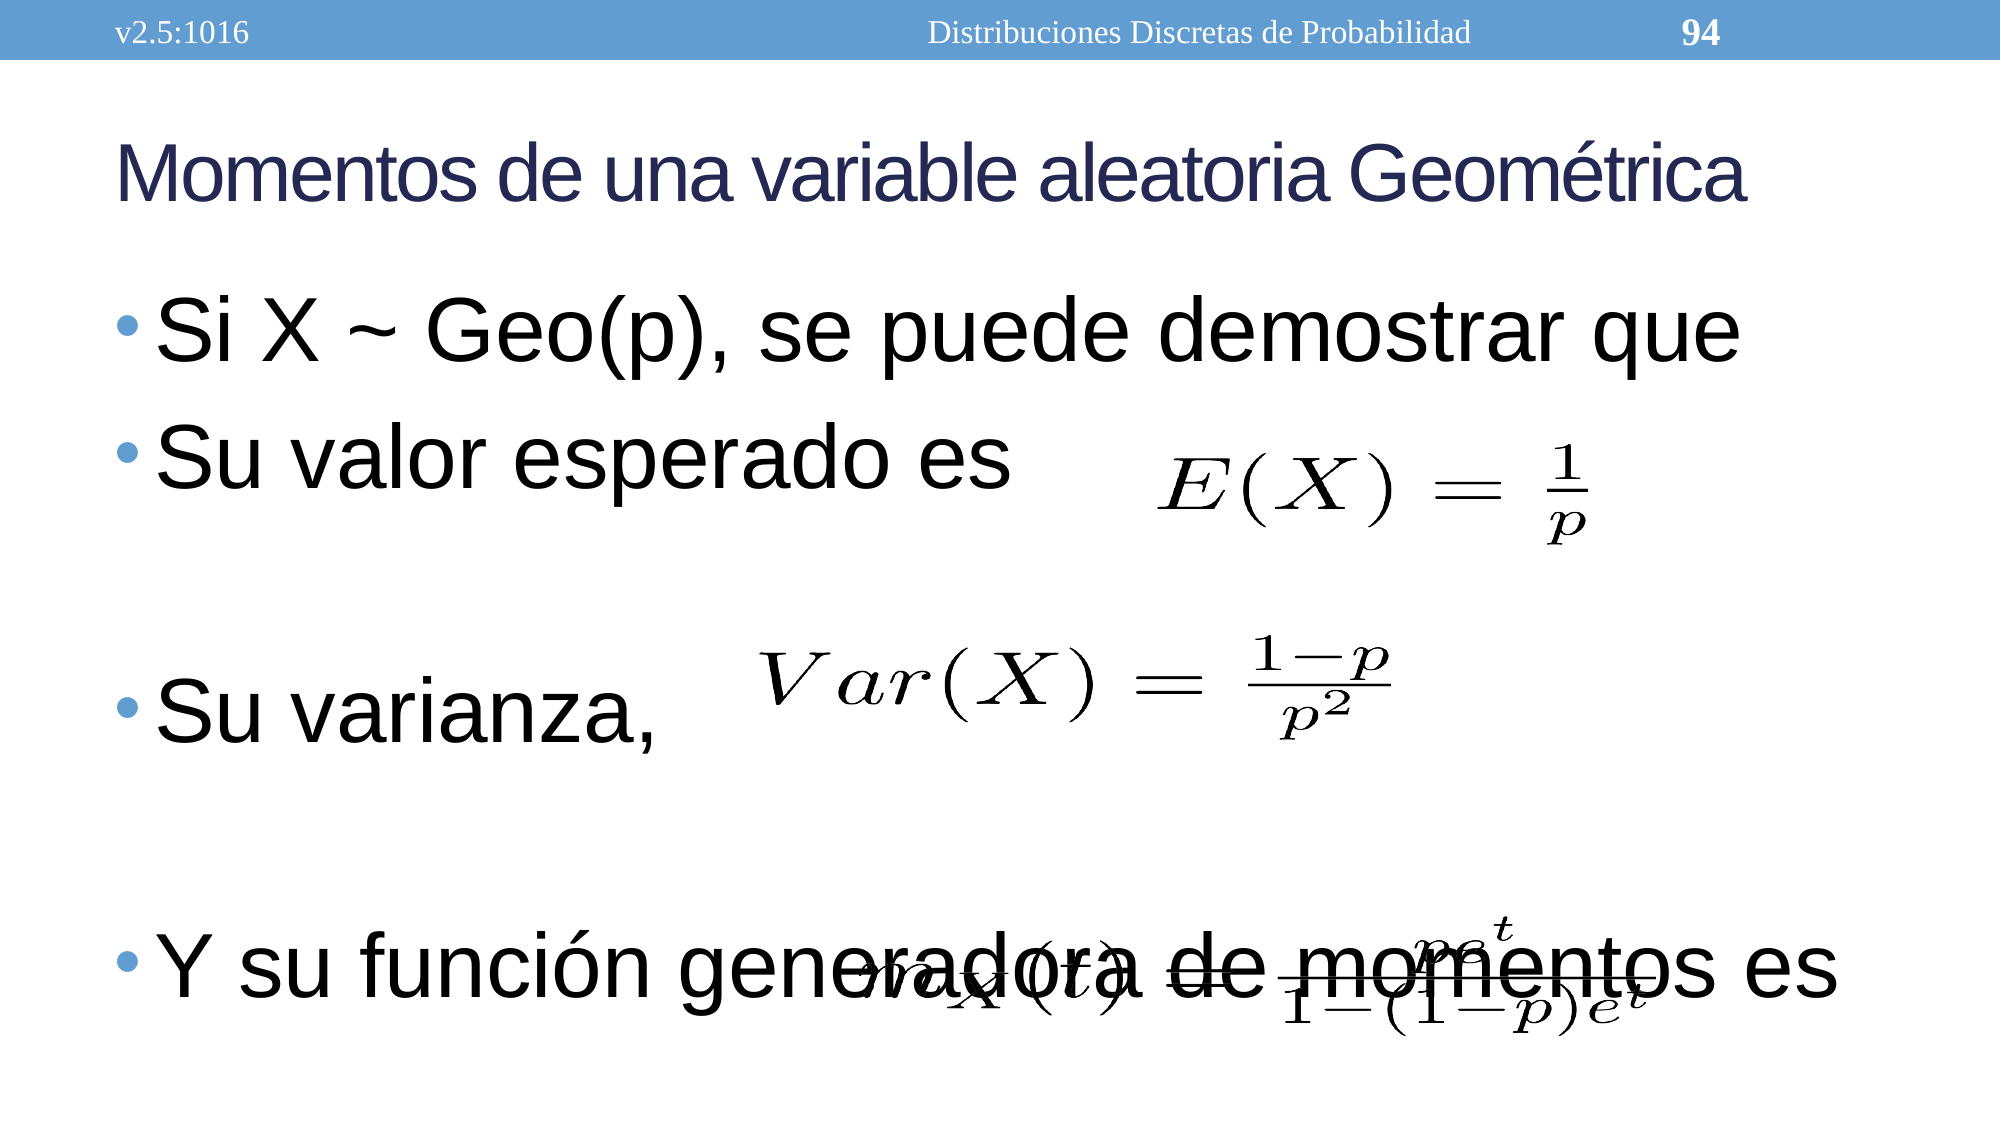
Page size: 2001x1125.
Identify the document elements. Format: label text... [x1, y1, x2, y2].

list Si X ~ Geo(p), se puede demostrar que Su valor esperado es Su varianza, Y su función generadora de momentos es [99, 262, 1900, 1063]
slide_number v2.5:1016 [99, 3, 734, 57]
title Momentos de una variable aleatoria Geométrica [99, 87, 1900, 250]
picture [759, 635, 1391, 740]
picture [1157, 444, 1588, 545]
footer Distribuciones Discretas de Probabilidad [750, 3, 1650, 57]
slide_number 94 [1666, 3, 1900, 57]
picture [857, 916, 1656, 1036]
